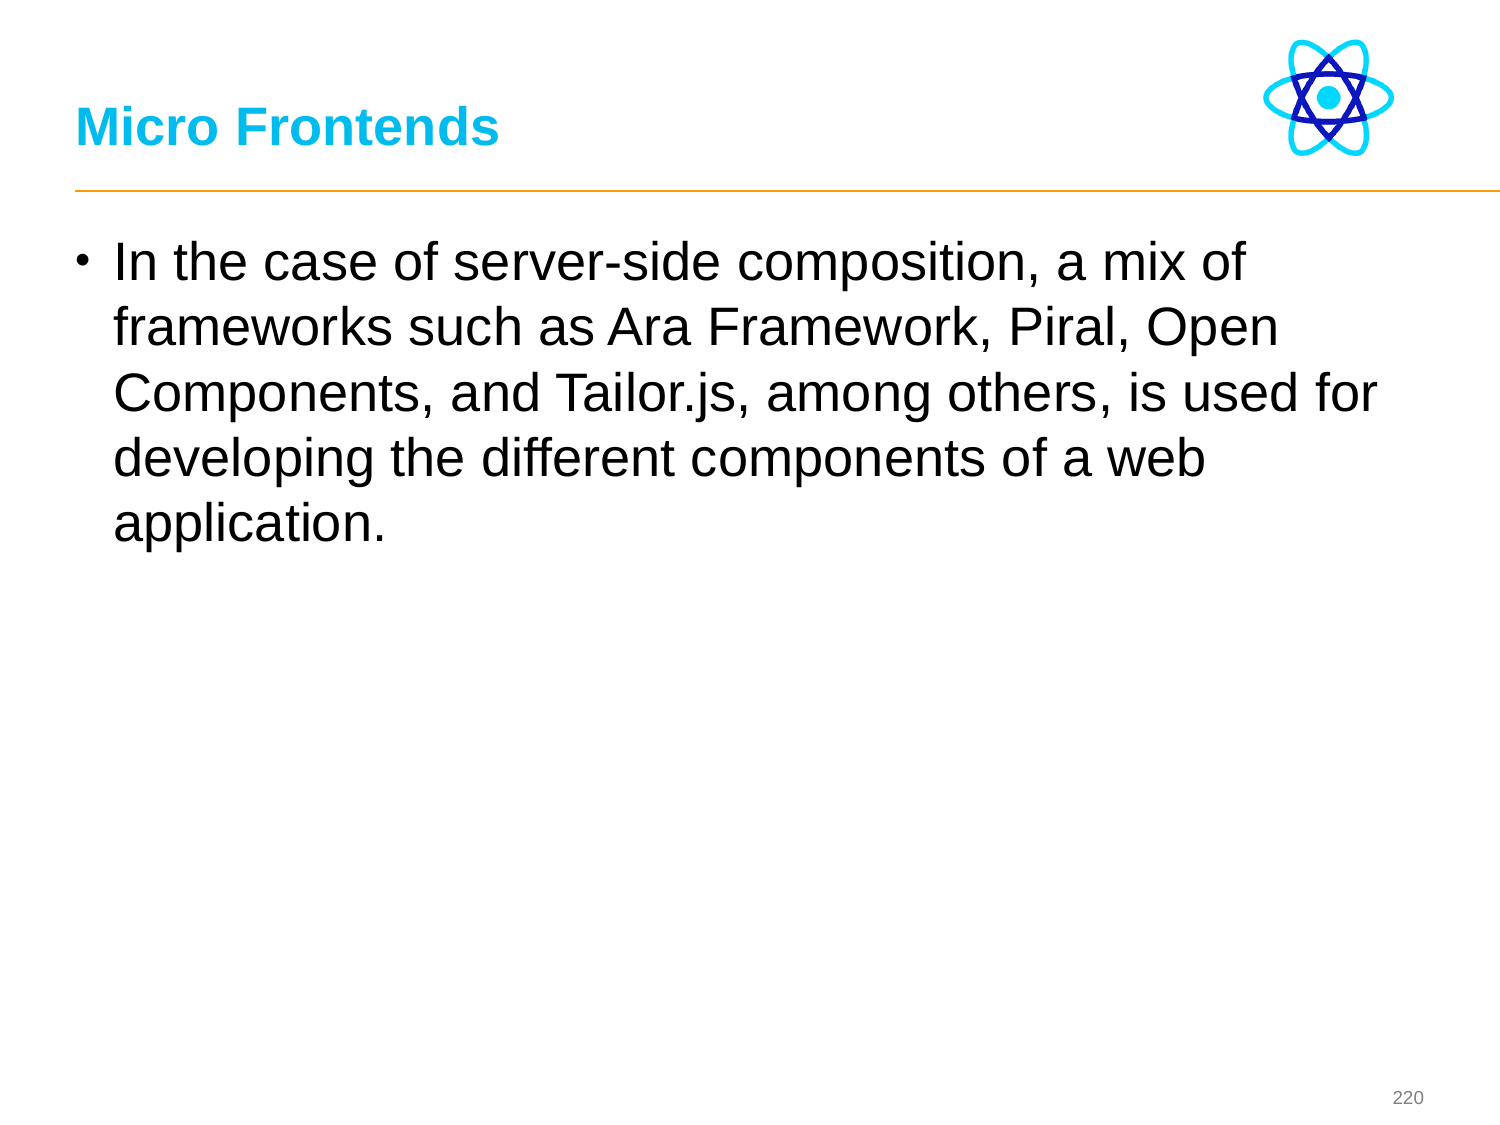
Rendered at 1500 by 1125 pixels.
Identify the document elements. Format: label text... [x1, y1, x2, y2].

list In the case of server-side composition, a mix of frameworks such as Ara Framework, Piral, Open Components, and Tailor.js, among others, is used for developing the different components of a web application. [75, 226, 1425, 1018]
title Micro Frontends [75, 27, 1422, 157]
